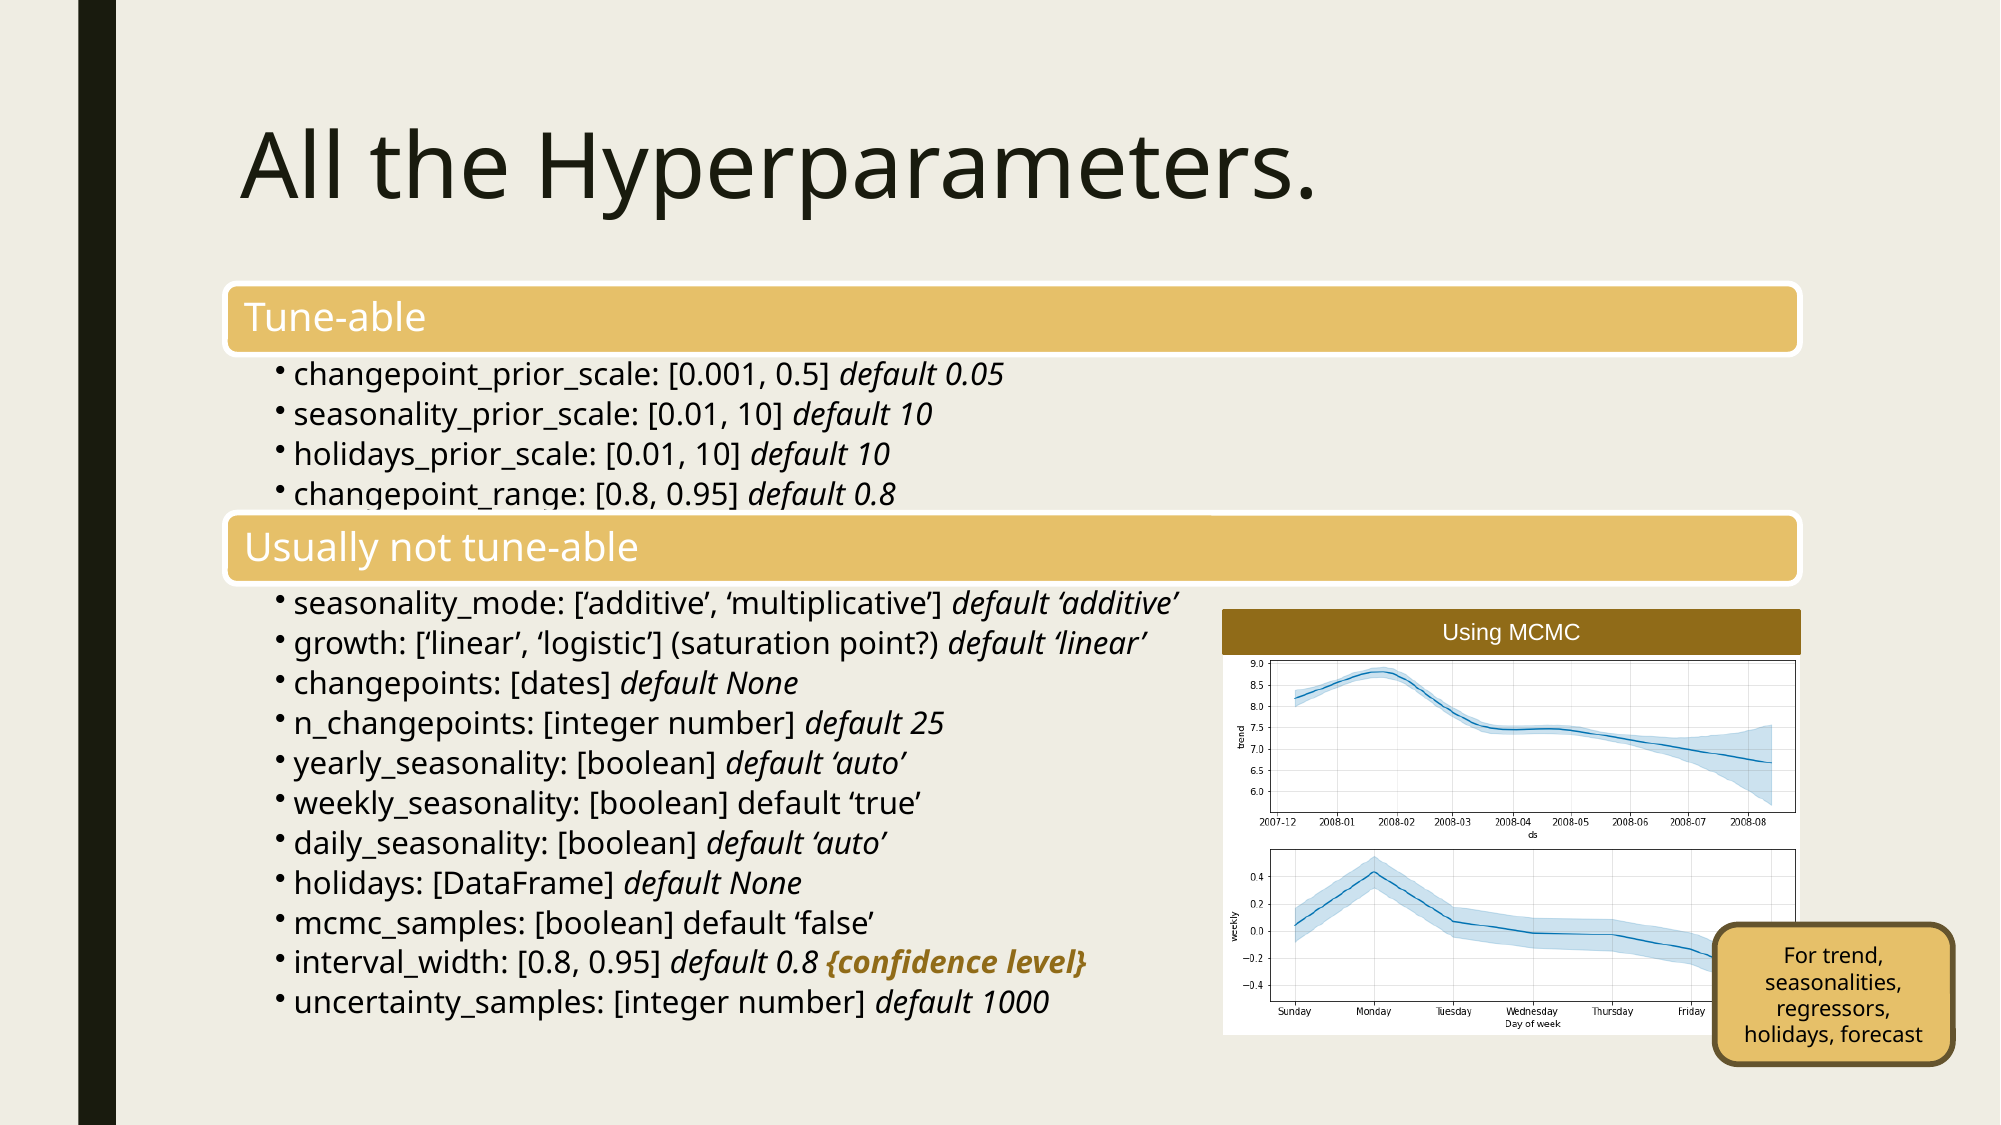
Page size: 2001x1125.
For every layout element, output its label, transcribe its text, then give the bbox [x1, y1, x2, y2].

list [224, 268, 1800, 1038]
text_box For trend, seasonalities, regressors, holidays, forecast [1711, 921, 1956, 1068]
picture [1223, 653, 1800, 1035]
title All the Hyperparameters. [225, 112, 1800, 239]
